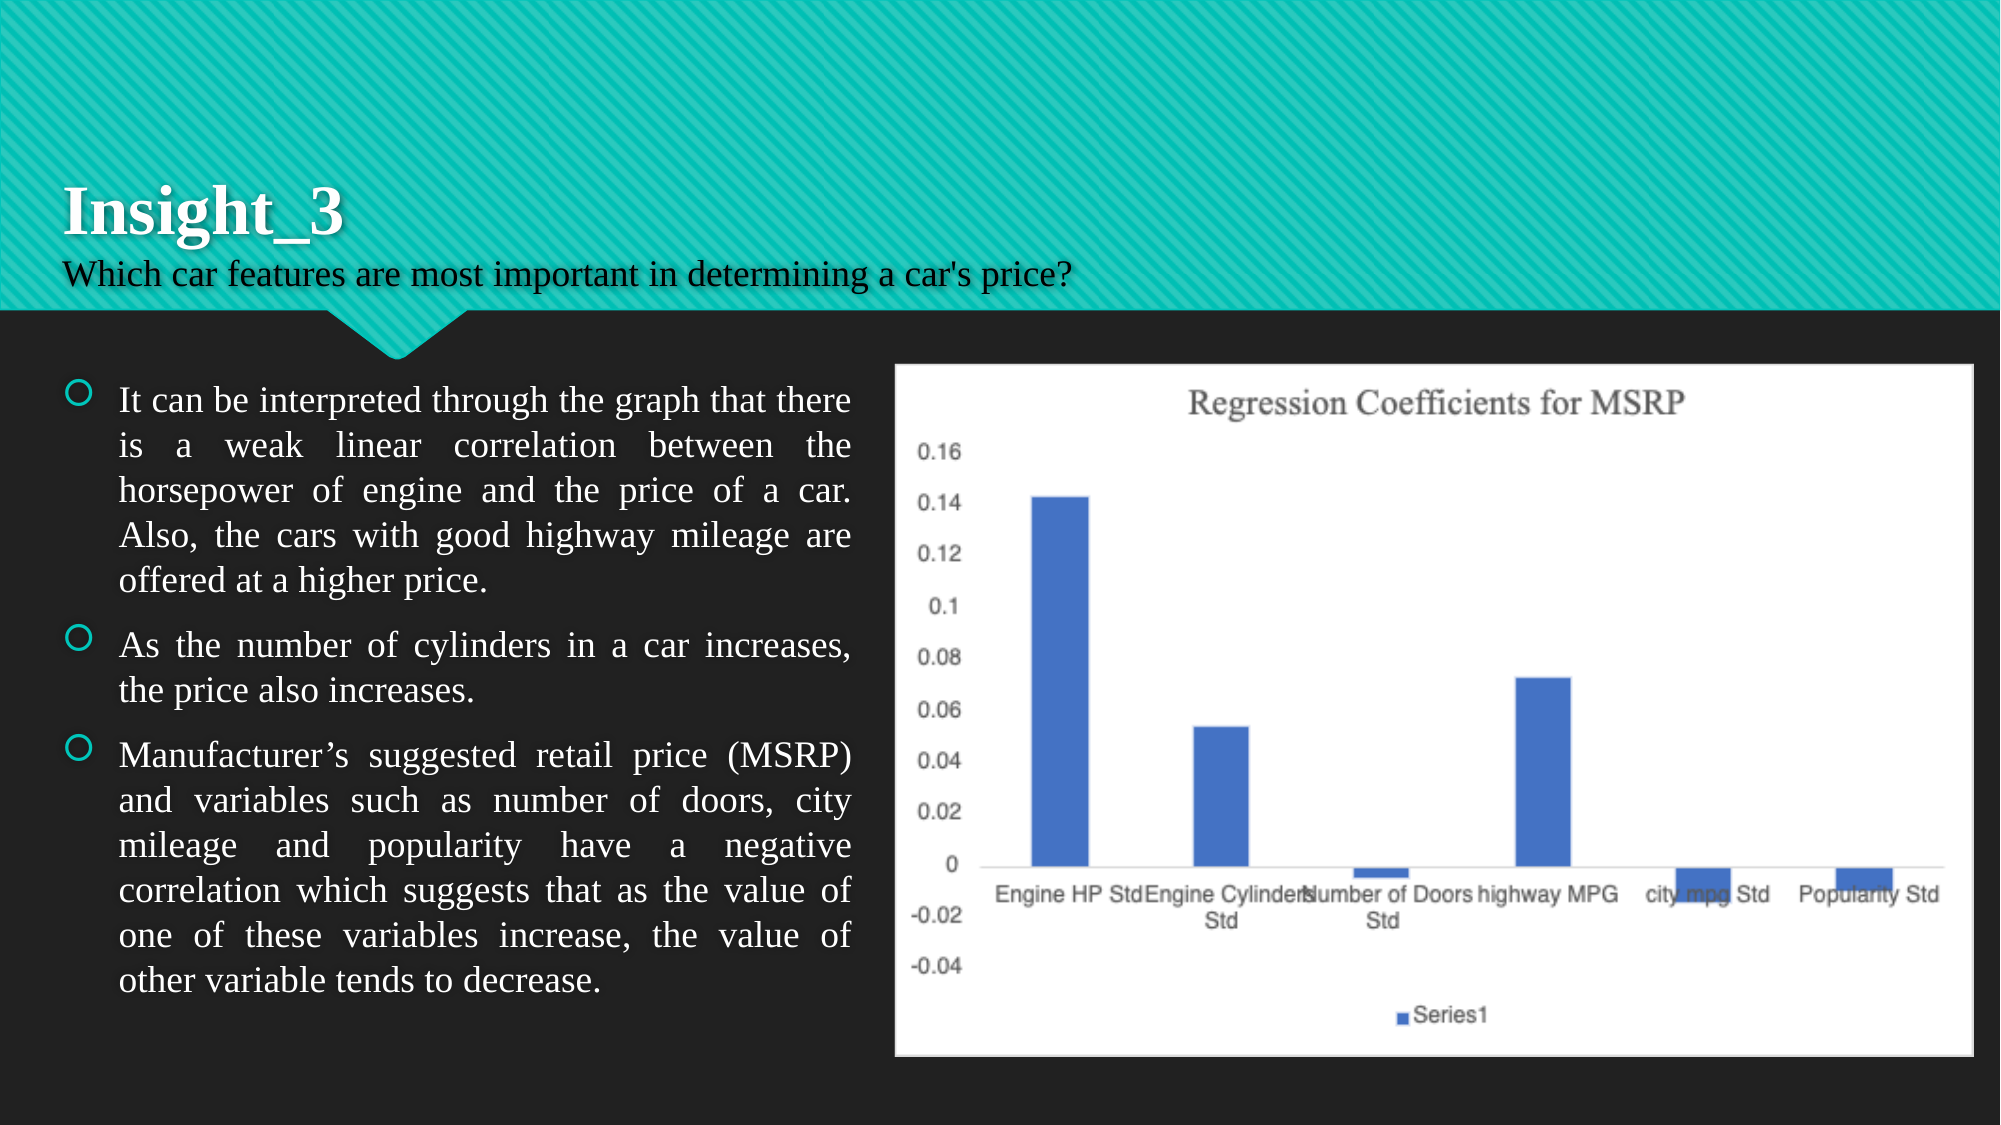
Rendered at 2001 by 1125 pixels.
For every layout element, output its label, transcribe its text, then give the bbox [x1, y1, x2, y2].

list It can be interpreted through the graph that there is a weak linear correlation between the horsepower of engine and the price of a car. Also, the cars with good highway mileage are offered at a higher price. As the number of cylinders in a car increases, the price also increases. Manufacturer’s suggested retail price (MSRP) and variables such as number of doors, city mileage and popularity have a negative correlation which suggests that as the value of one of these variables increase, the value of other variable tends to decrease. [47, 362, 868, 1078]
title Insight_3 Which car features are most important in determining a car's price? [47, 122, 1755, 602]
picture [892, 362, 1974, 1058]
